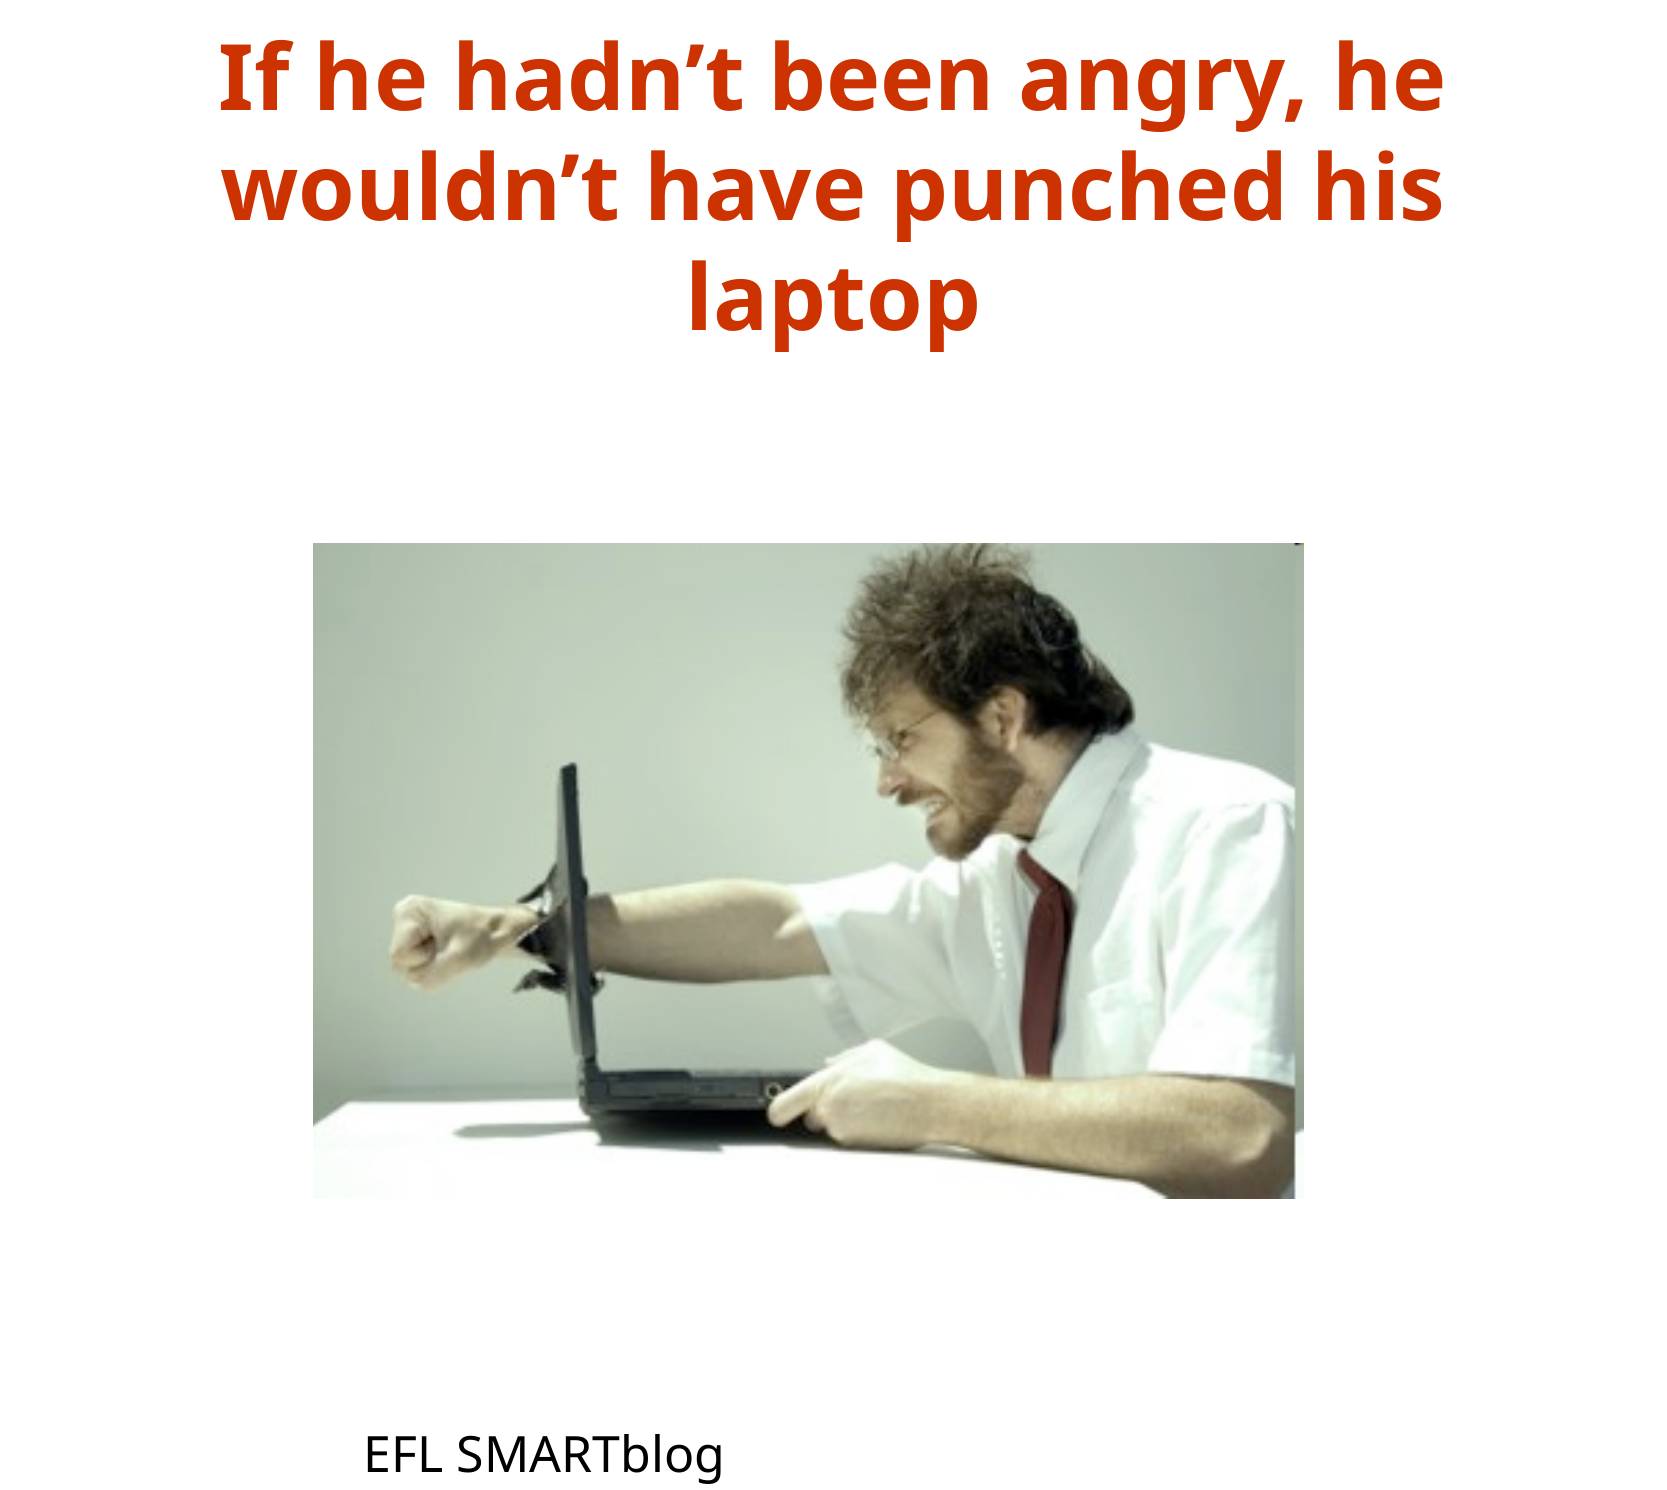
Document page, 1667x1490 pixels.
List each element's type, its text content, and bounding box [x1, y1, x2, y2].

title If he hadn’t been angry, he wouldn’t have punched his laptop [83, 59, 1584, 308]
picture [313, 543, 1304, 1199]
text_box EFL SMARTblog http://efllecturer.blogspot.com/ [348, 1414, 1369, 1490]
